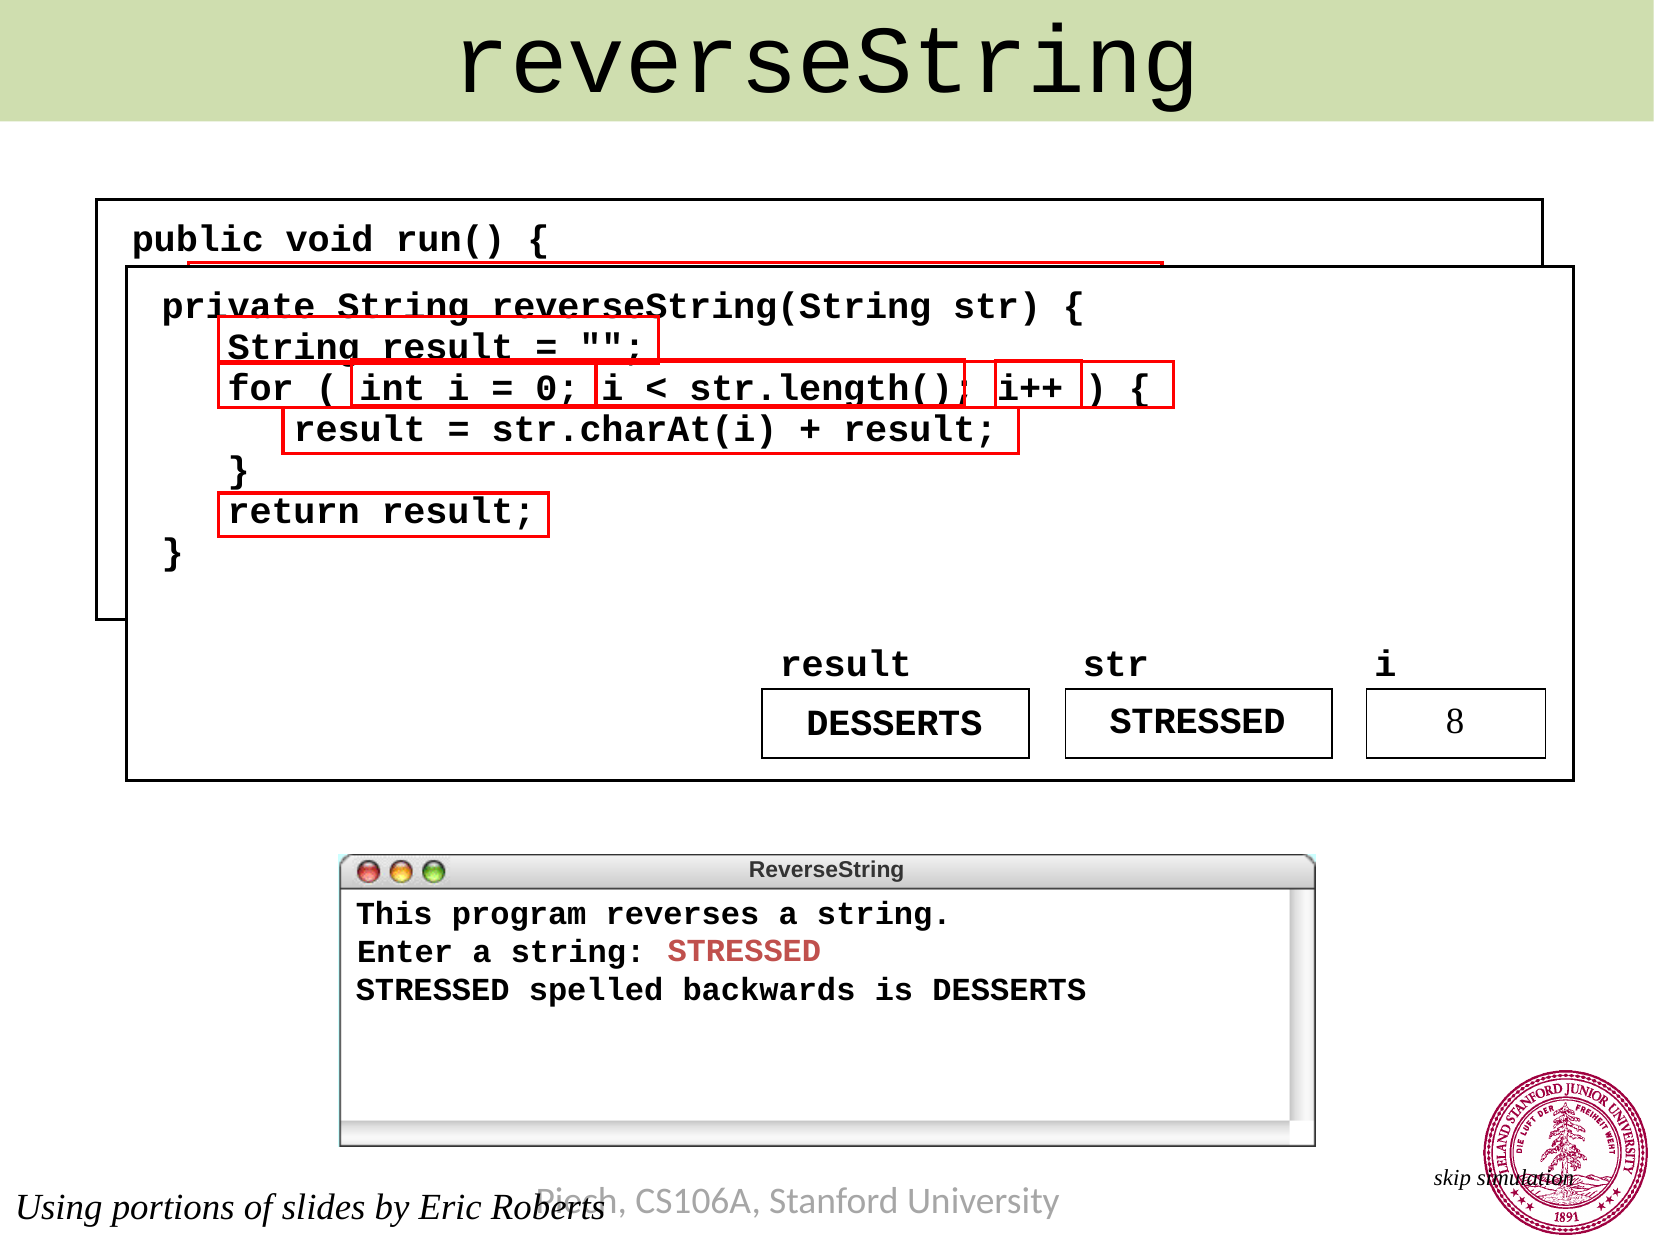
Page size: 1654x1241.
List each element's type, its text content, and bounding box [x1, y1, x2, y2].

text_box public void run() { println("This program reverses a string."); String str = readLine("Enter a string: "); String rev = reverseString(str); println(str + " spelled backwards is " + rev); } [117, 211, 1557, 472]
text_box skip simulation [1419, 1157, 1626, 1198]
text_box Using portions of slides by Eric Roberts [0, 1179, 895, 1235]
text_box [96, 199, 1543, 620]
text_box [126, 266, 1588, 781]
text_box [761, 694, 1028, 753]
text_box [337, 849, 1316, 1147]
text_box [1366, 693, 1544, 751]
picture [1483, 1070, 1648, 1235]
text_box reverseString [0, 0, 1654, 122]
